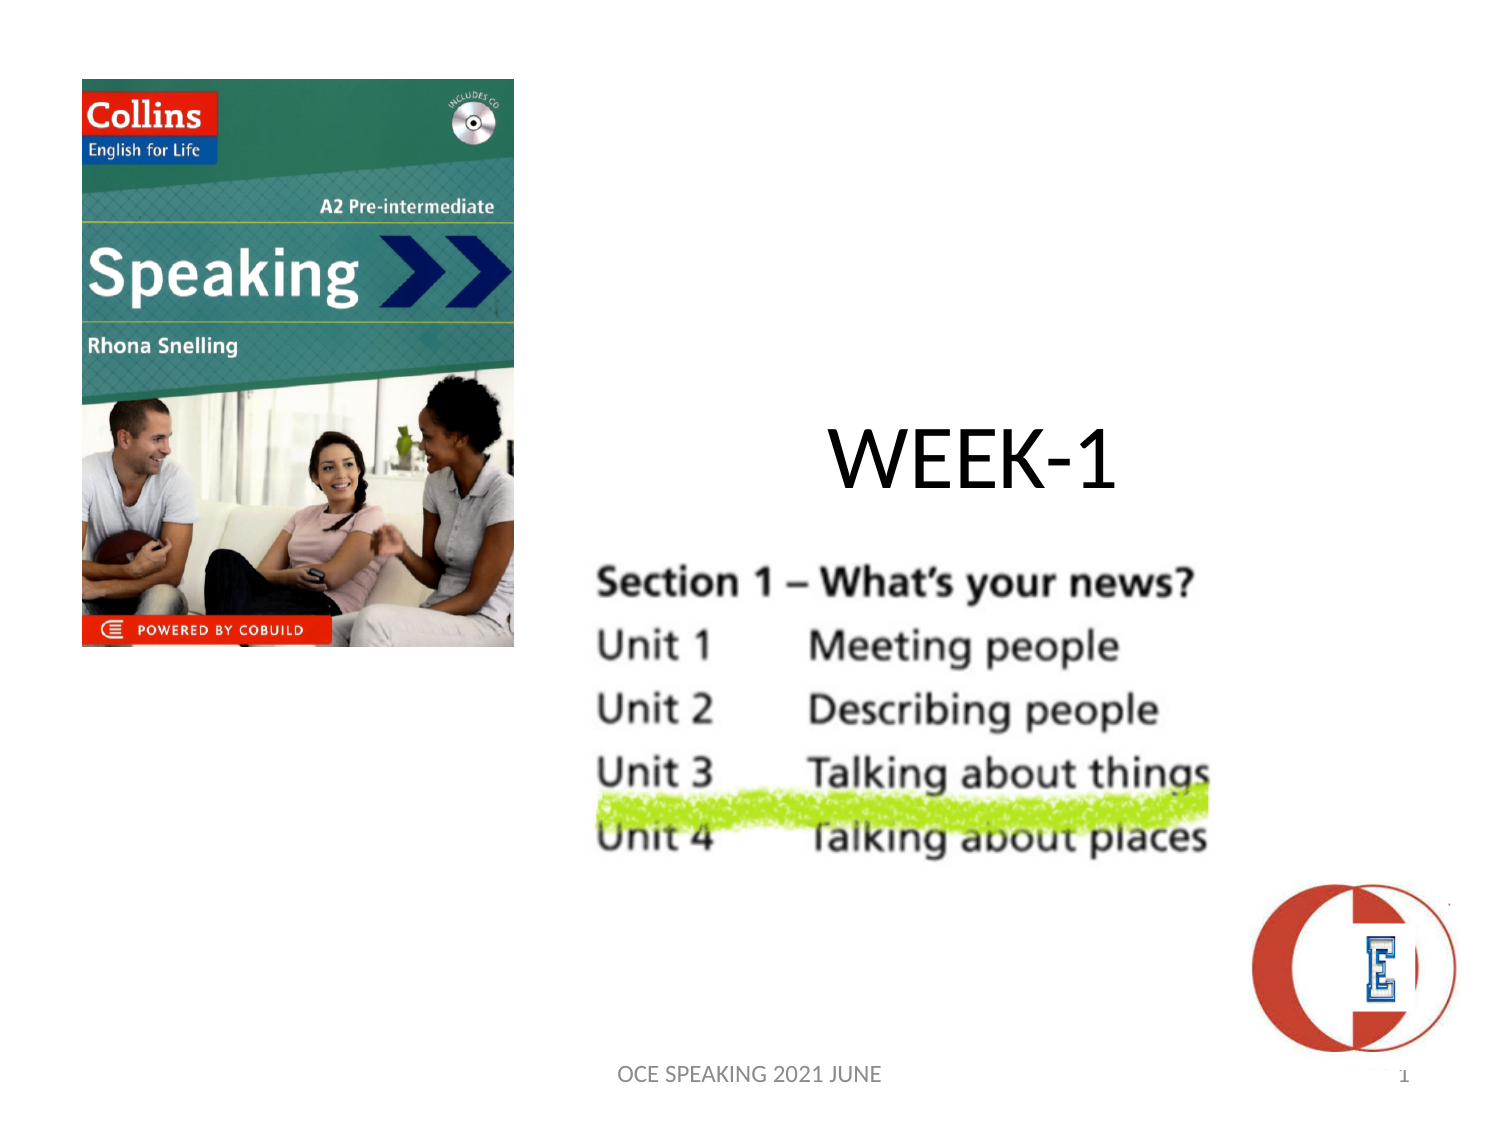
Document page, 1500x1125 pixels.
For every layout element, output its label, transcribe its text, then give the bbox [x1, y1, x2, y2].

picture [584, 562, 1215, 882]
slide_number 1 [1074, 1042, 1425, 1103]
picture [81, 78, 517, 648]
picture [1245, 881, 1465, 1070]
footer OCE SPEAKING 2021 JUNE [512, 1042, 988, 1103]
title WEEK-1 [560, 362, 1388, 542]
